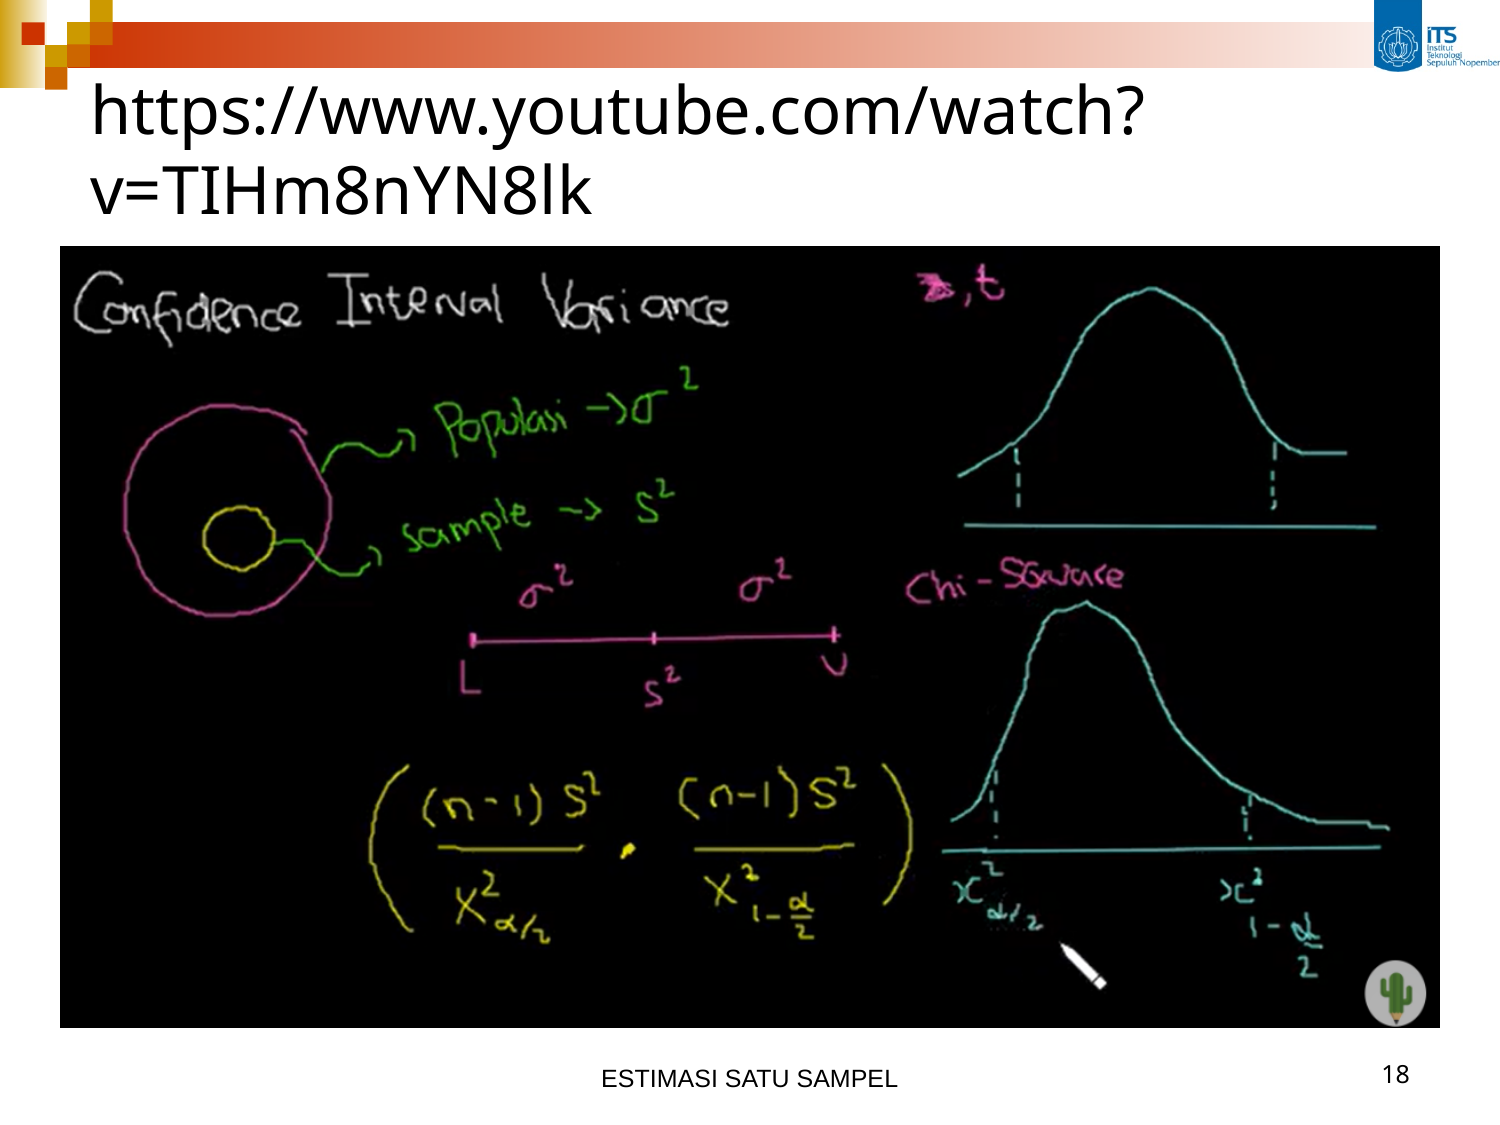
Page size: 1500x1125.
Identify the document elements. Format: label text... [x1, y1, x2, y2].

picture [60, 246, 1440, 1029]
picture [1374, 0, 1500, 72]
footer ESTIMASI SATU SAMPEL [512, 1036, 988, 1101]
slide_number 18 [1074, 1036, 1426, 1101]
title https://www.youtube.com/watch?v=TIHm8nYN8lk [74, 74, 1426, 221]
